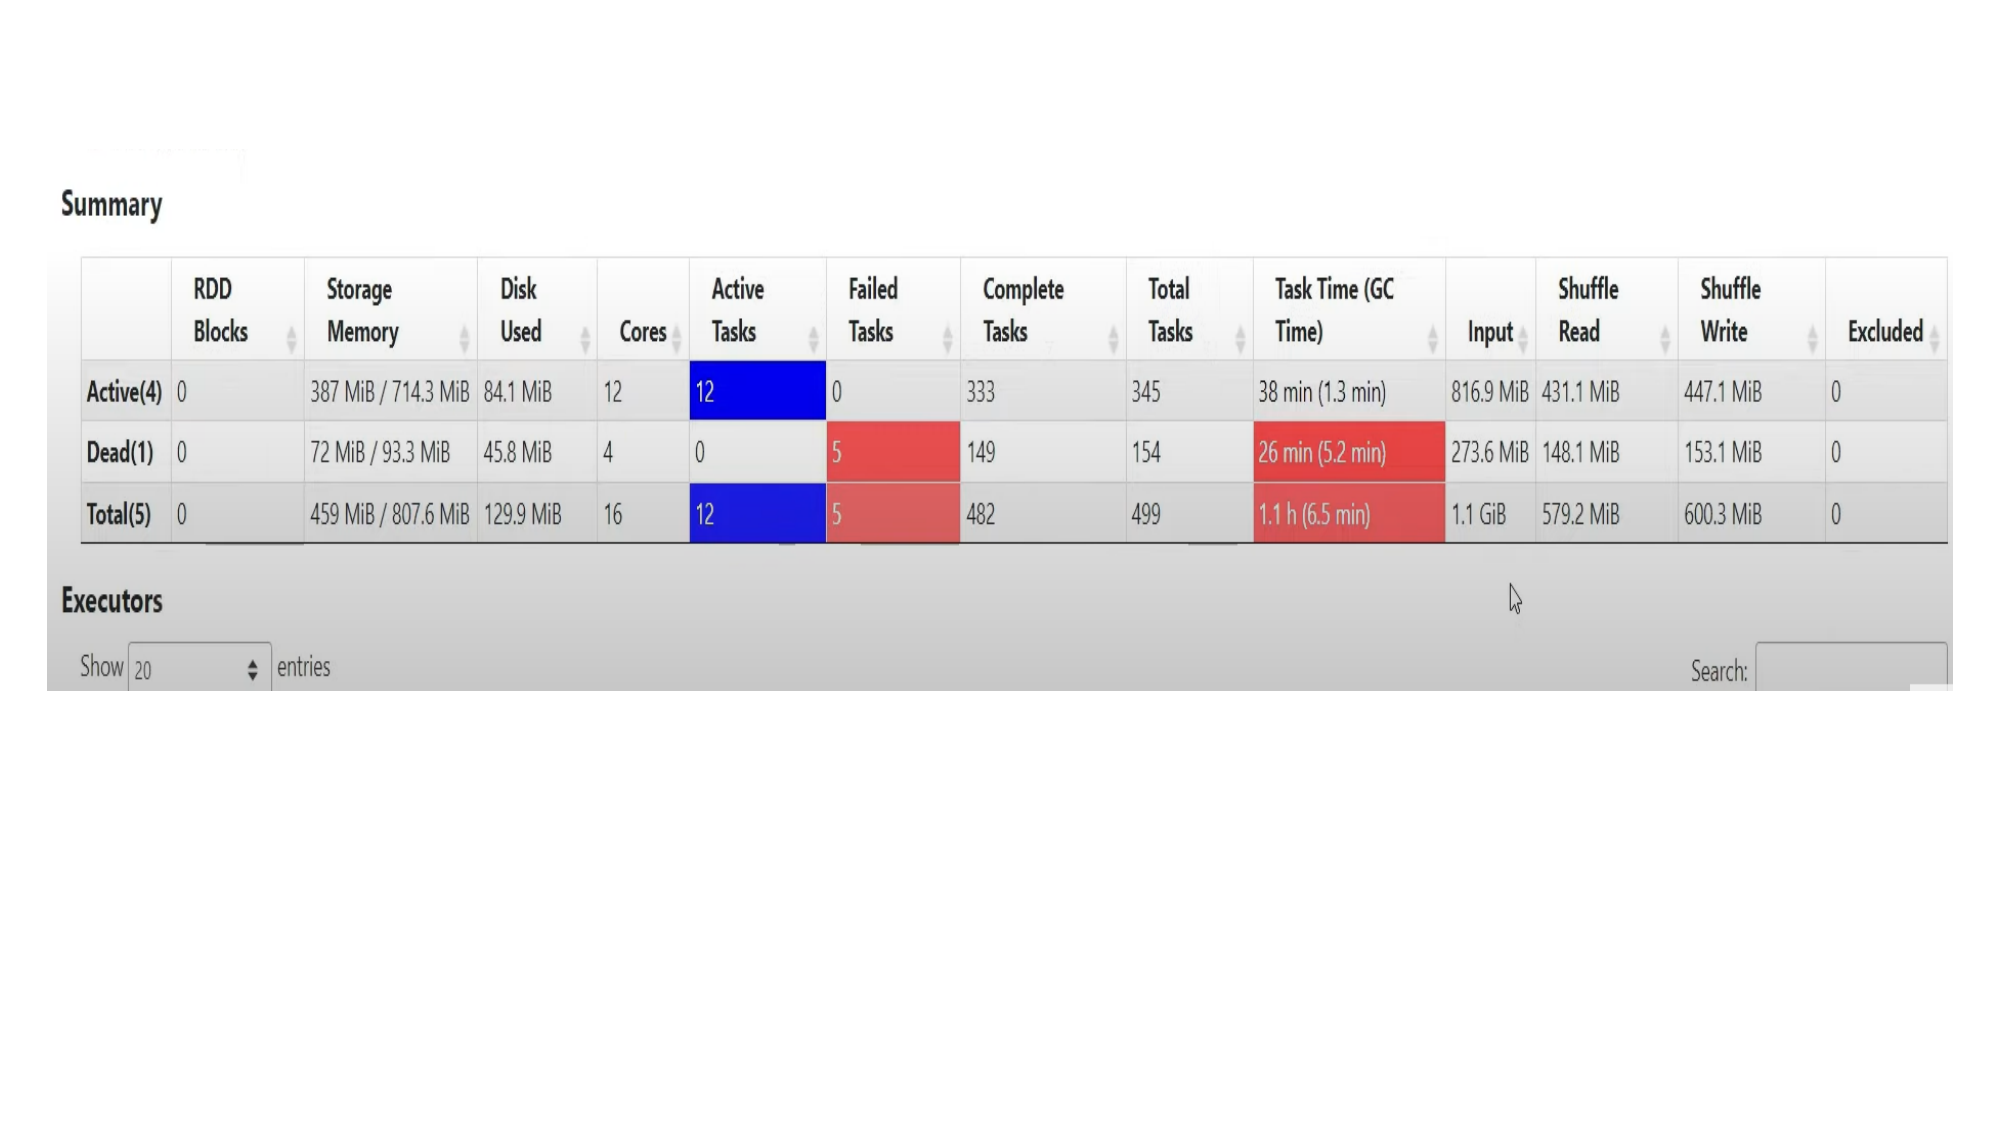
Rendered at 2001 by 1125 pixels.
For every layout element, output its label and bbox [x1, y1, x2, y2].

picture [47, 149, 1953, 691]
